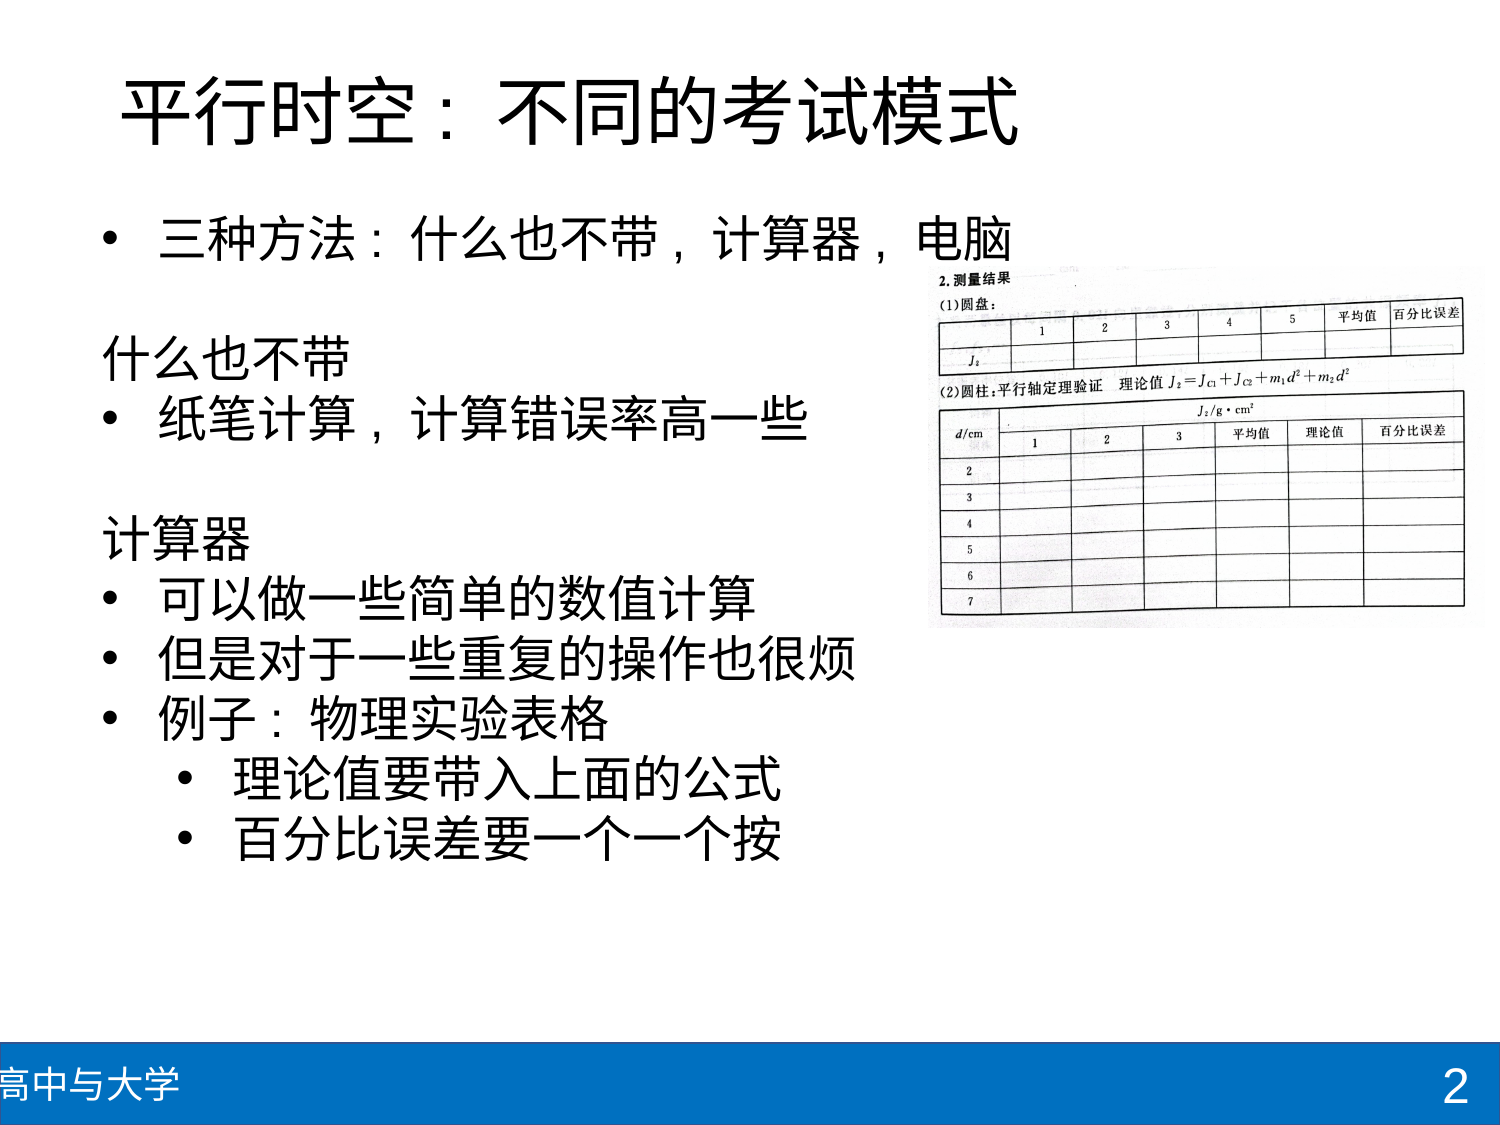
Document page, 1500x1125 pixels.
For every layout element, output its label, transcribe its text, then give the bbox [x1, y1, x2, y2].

picture [928, 266, 1485, 628]
text_box 三种方法: 什么也不带, 计算器, 电脑 什么也不带 纸笔计算, 计算错误率高一些 计算器 可以做一些简单的数值计算 但是对于一些重复的操作也很烦 例子: 物理实验表格 理论值要带入上面的公式 百分比误差要一个一个按 [86, 200, 1029, 875]
slide_number 2 [1147, 1054, 1485, 1114]
title 平行时空: 不同的考试模式 [103, 59, 1397, 171]
